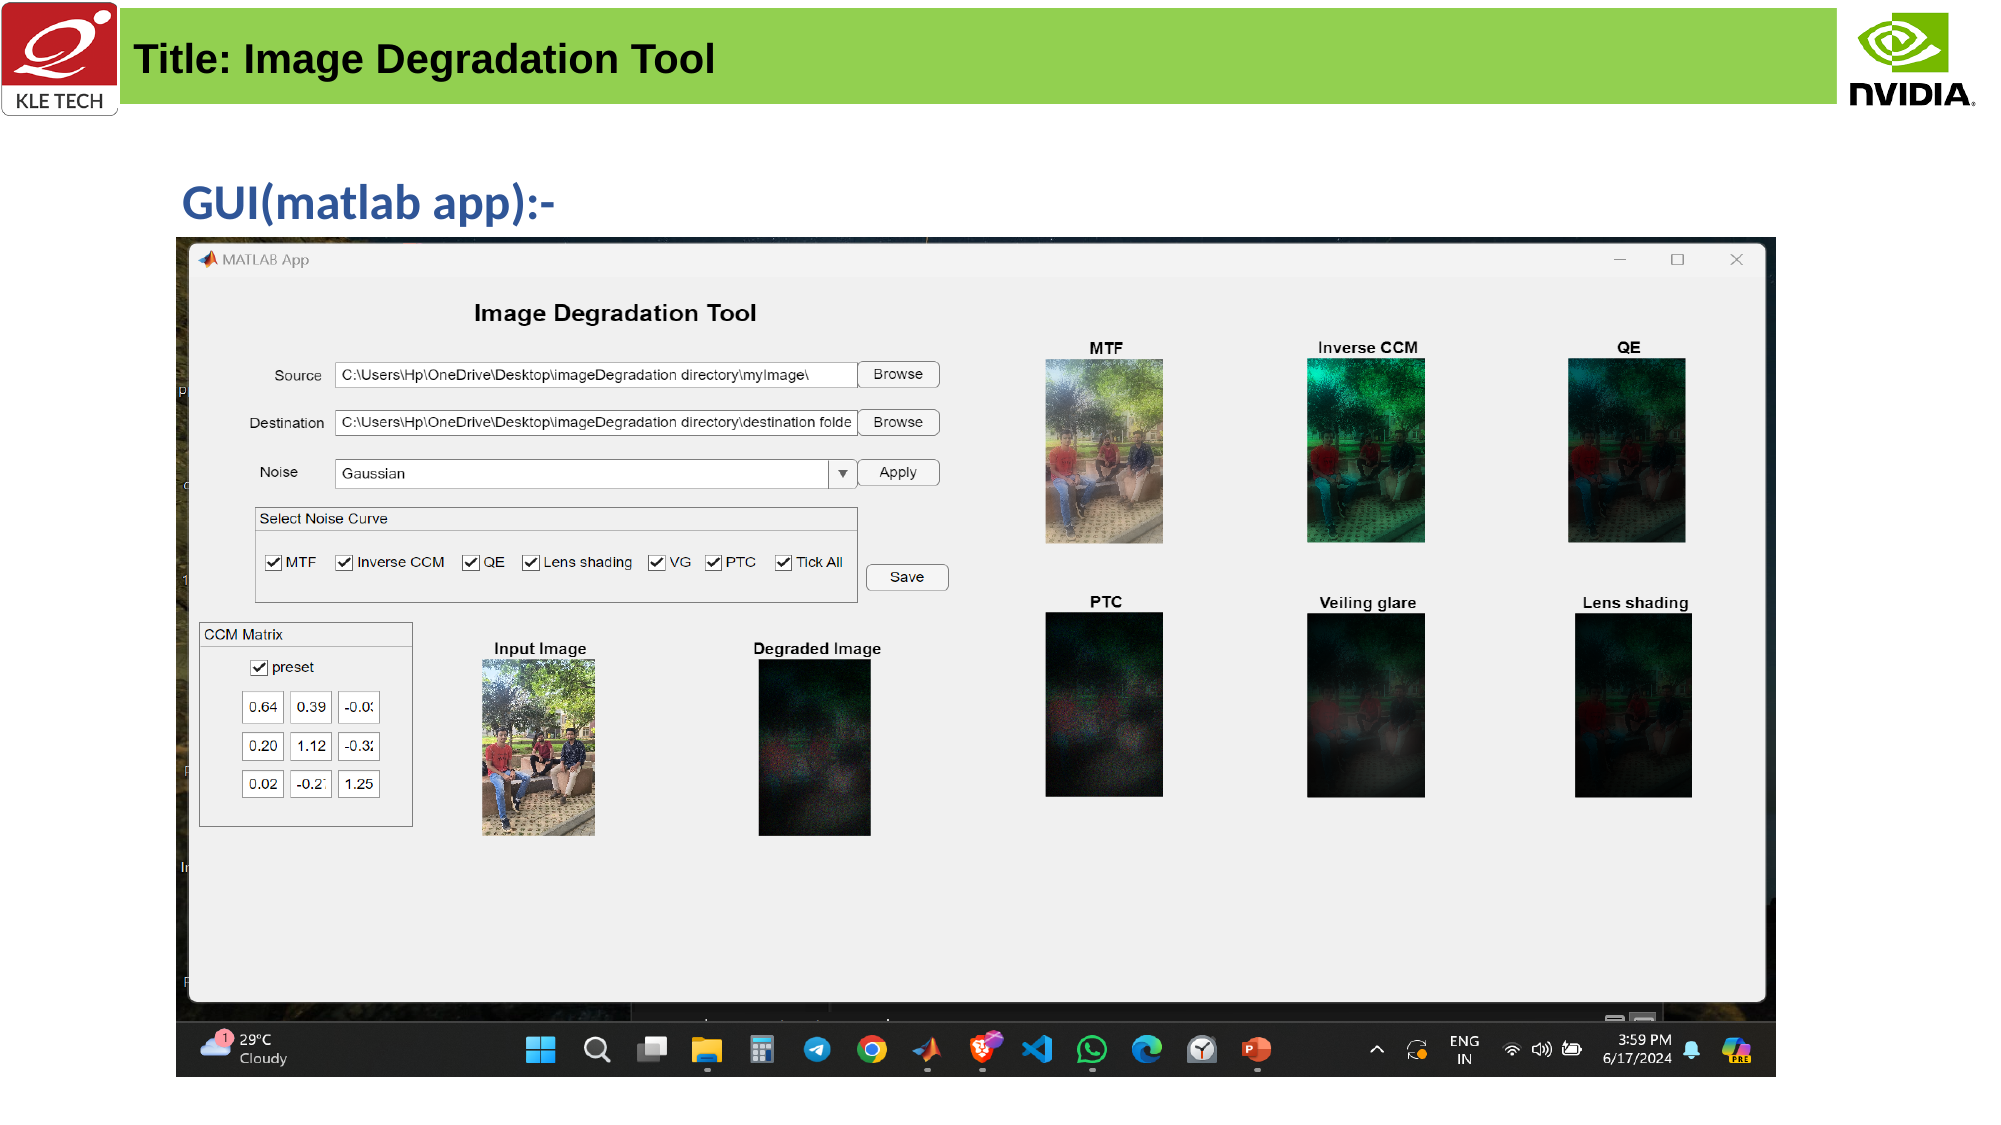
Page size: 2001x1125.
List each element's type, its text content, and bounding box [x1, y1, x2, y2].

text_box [0, 0, 1993, 119]
picture [176, 237, 1776, 1077]
text_box GUI(matlab app):- [167, 162, 905, 237]
